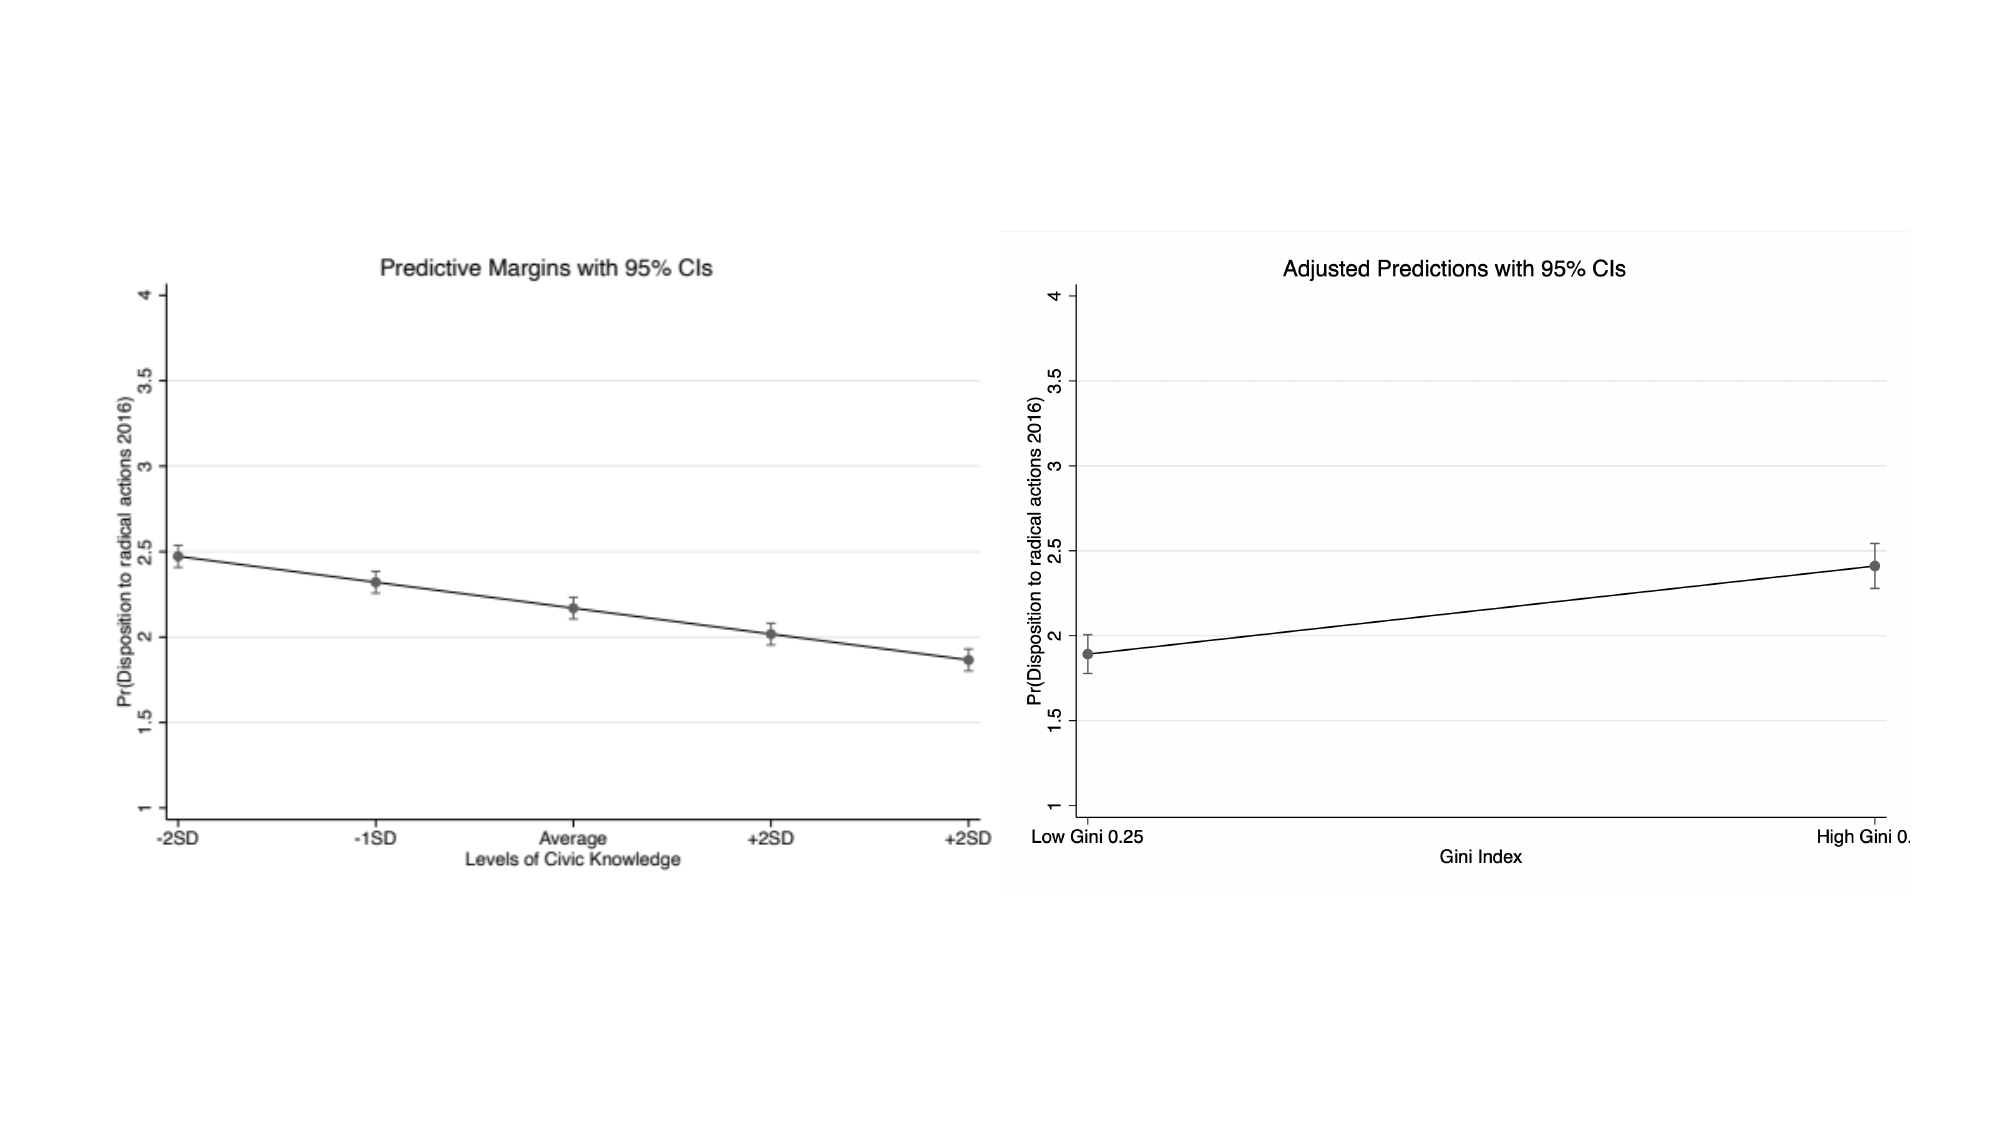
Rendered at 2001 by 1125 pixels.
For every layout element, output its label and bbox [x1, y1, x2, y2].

text_box [90, 231, 1910, 894]
